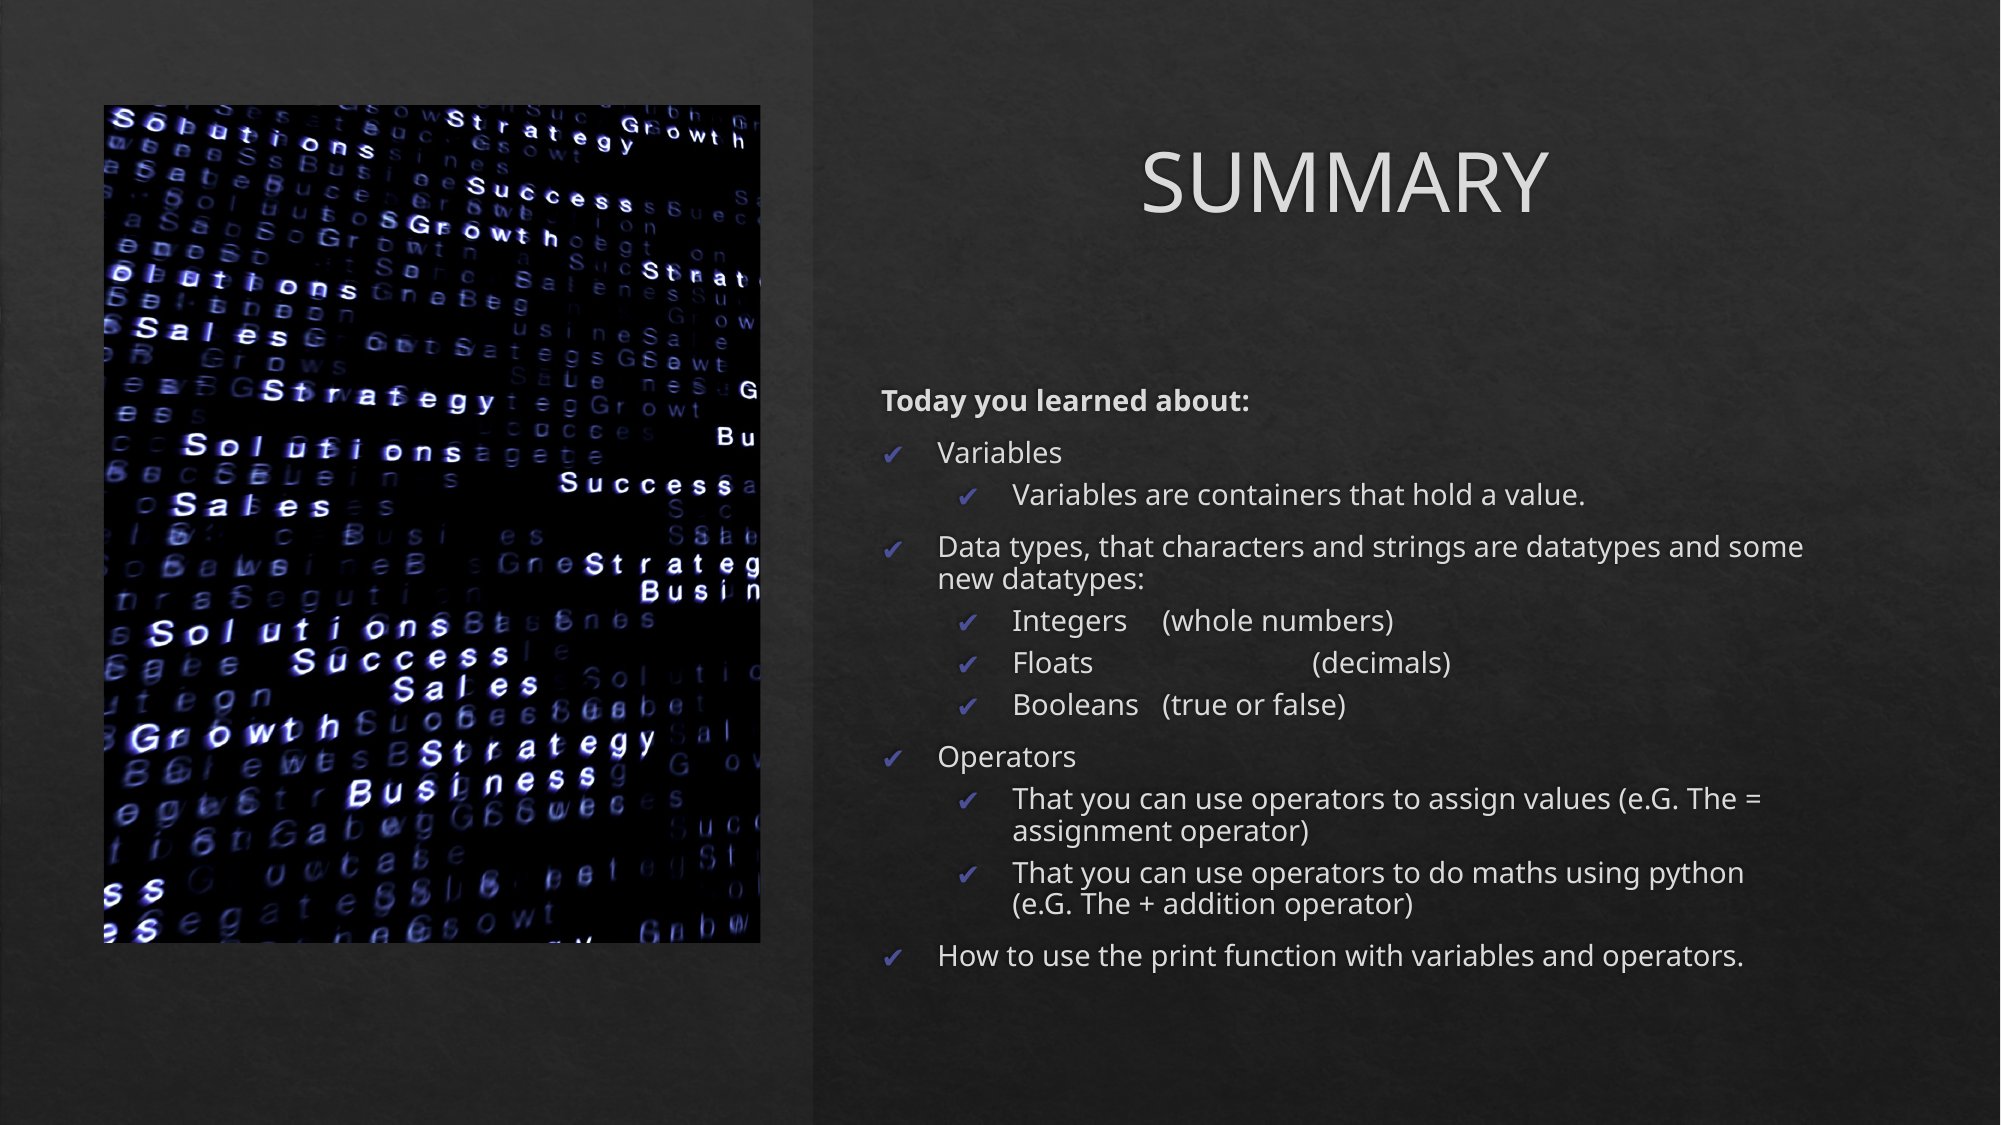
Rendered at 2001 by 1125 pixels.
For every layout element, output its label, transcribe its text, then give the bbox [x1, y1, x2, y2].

picture [0, 0, 2001, 1125]
title SUMMARY [866, 99, 1825, 260]
list Today you learned about: Variables Variables are containers that hold a value. Data types, that characters and strings are datatypes and some new datatypes: Integers (whole numbers) Floats (decimals) Booleans (true or false) Operators That you can use operators to assign values (e.G. The = assignment operator) That you can use operators to do maths using python (e.G. The + addition operator) How to use the print function with variables and operators. [866, 299, 1825, 1060]
